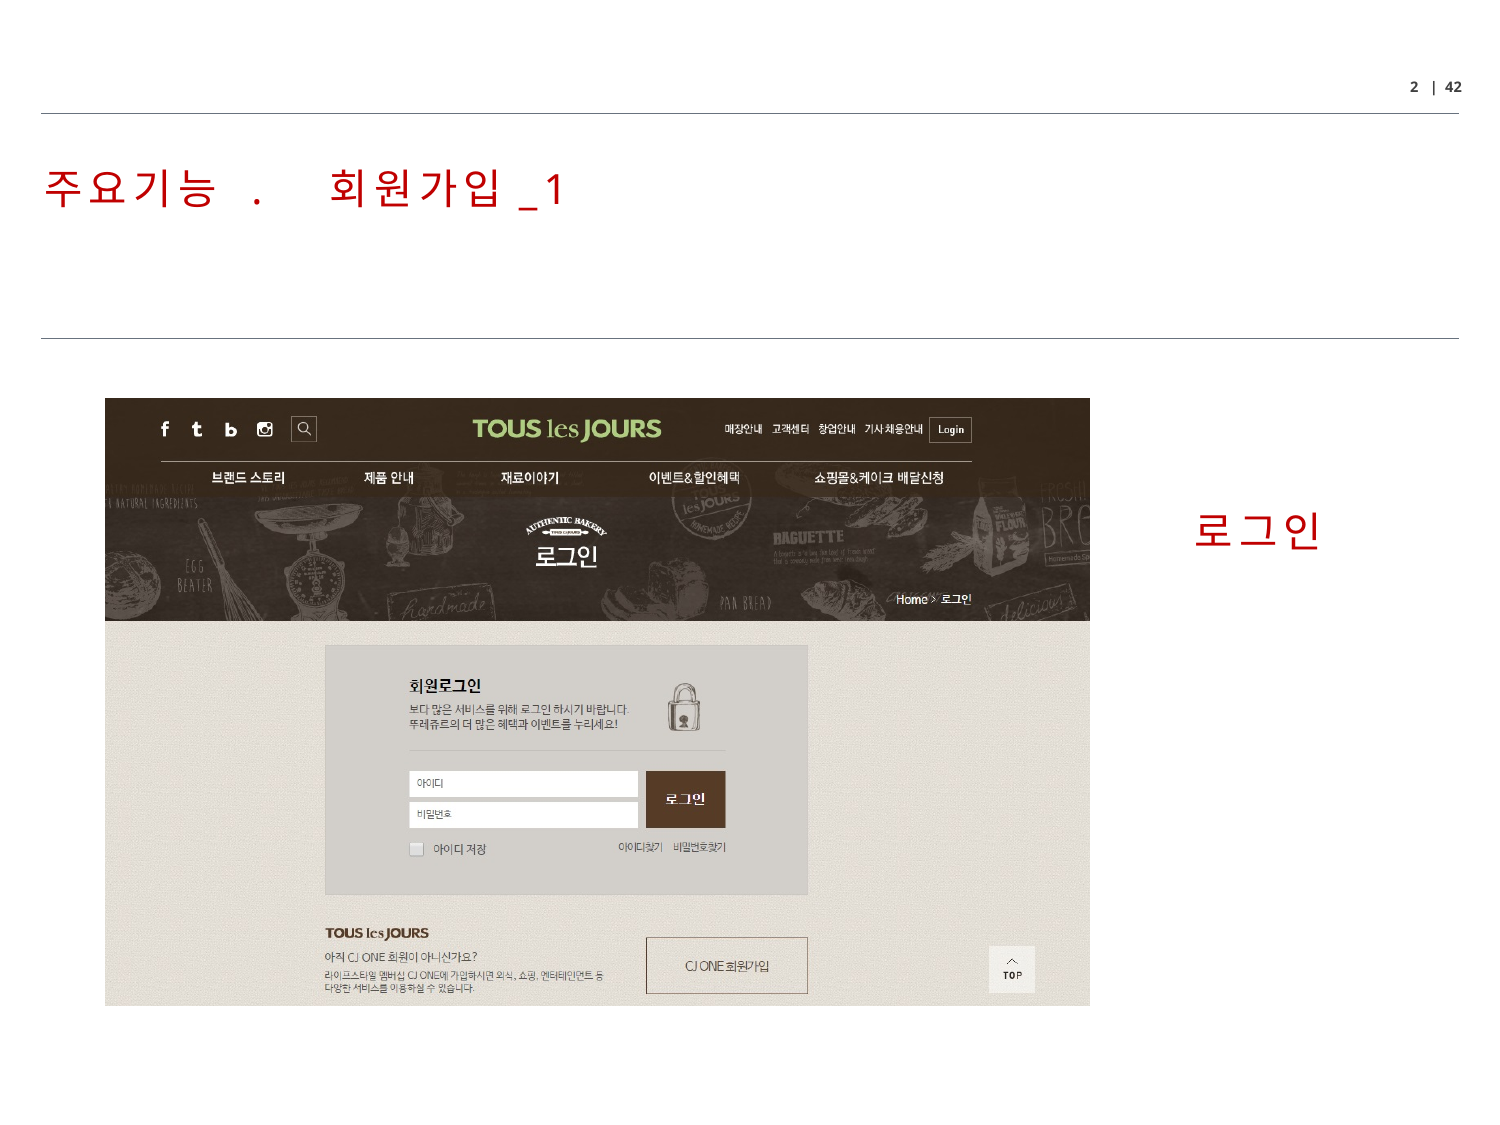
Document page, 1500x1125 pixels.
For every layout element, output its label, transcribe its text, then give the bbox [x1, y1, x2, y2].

text_box 로그인 [1133, 503, 1500, 564]
text_box 2 | 42 [1092, 72, 1477, 103]
text_box 주요기능 . 회원가입_1 [29, 160, 961, 221]
picture [105, 398, 1091, 1006]
